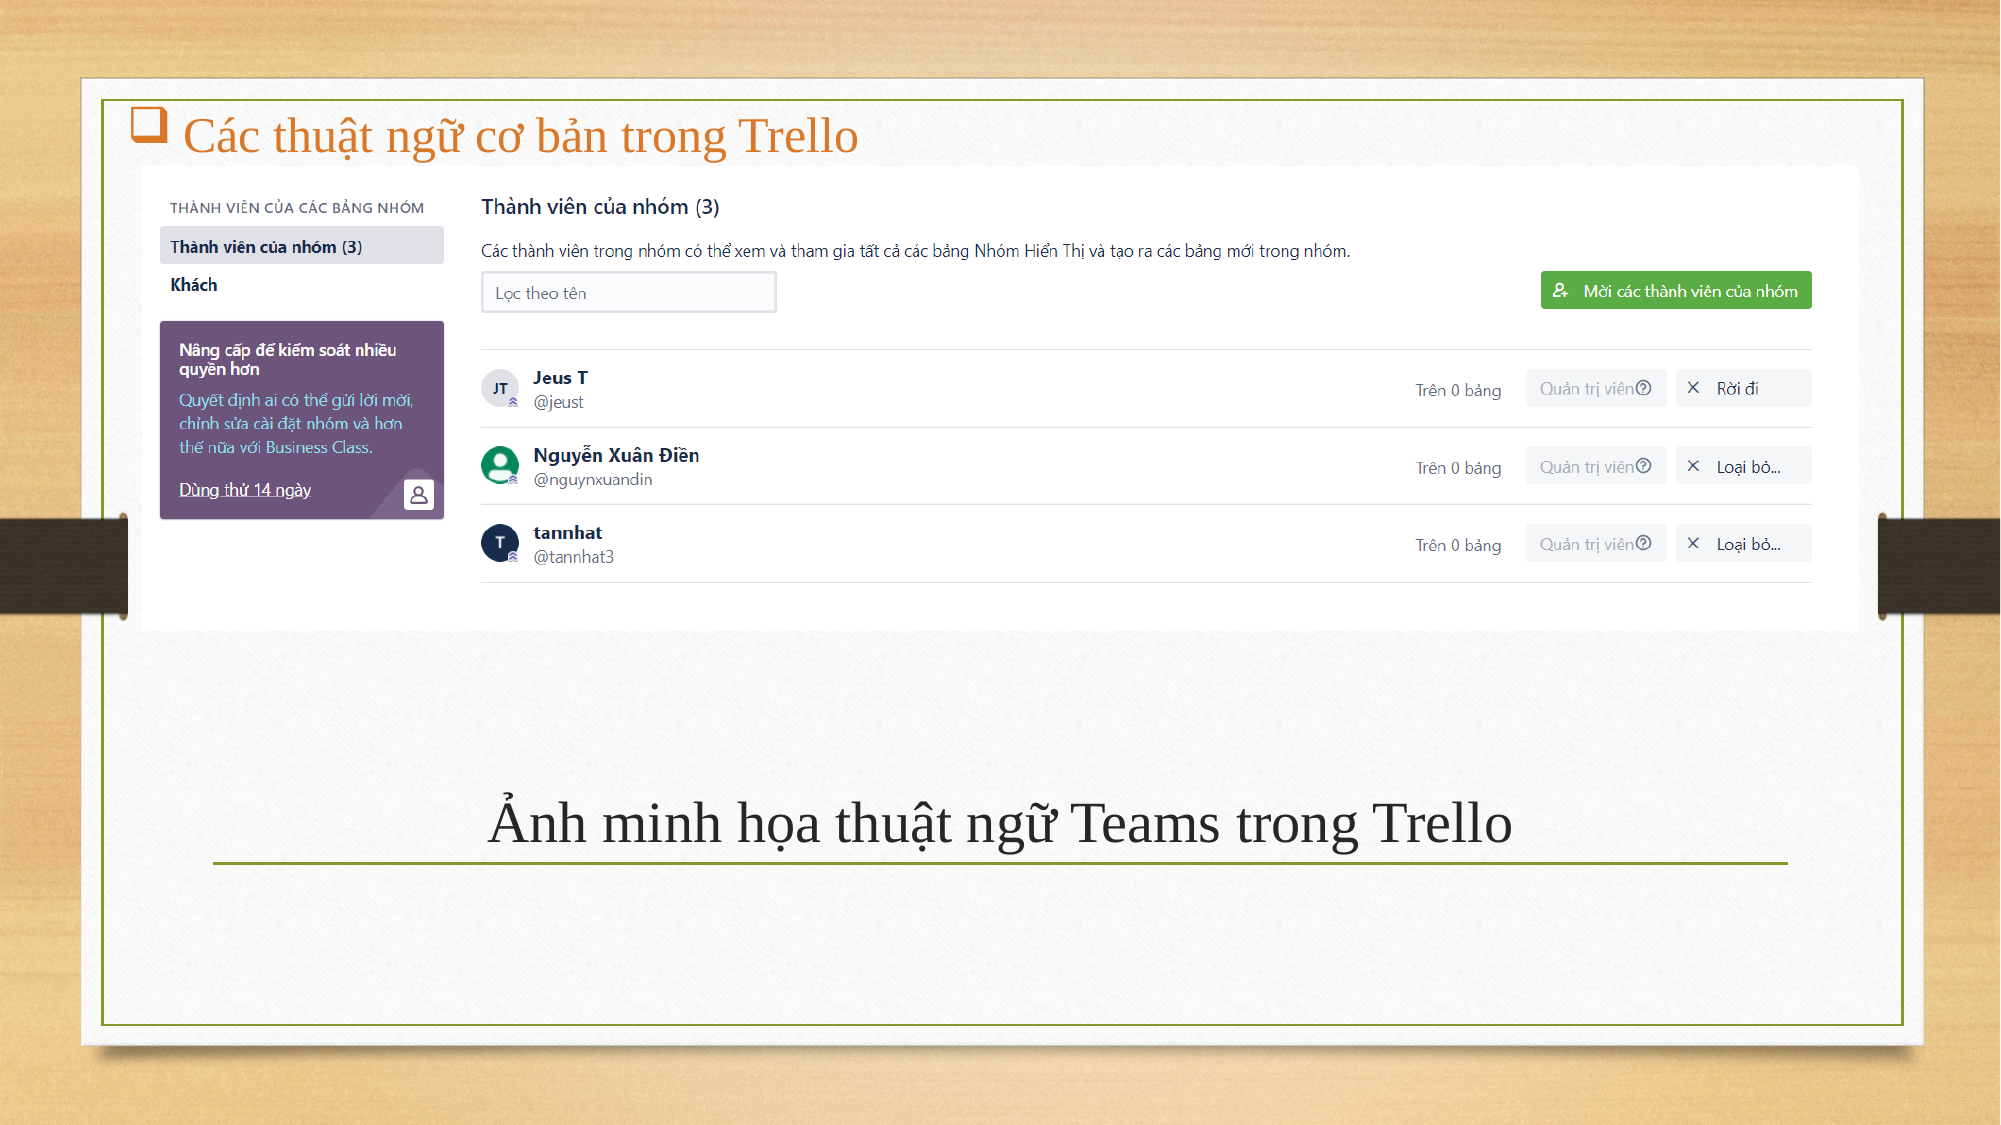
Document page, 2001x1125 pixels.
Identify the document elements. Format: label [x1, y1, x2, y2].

picture [141, 165, 1860, 631]
text_box [0, 0, 2000, 1125]
